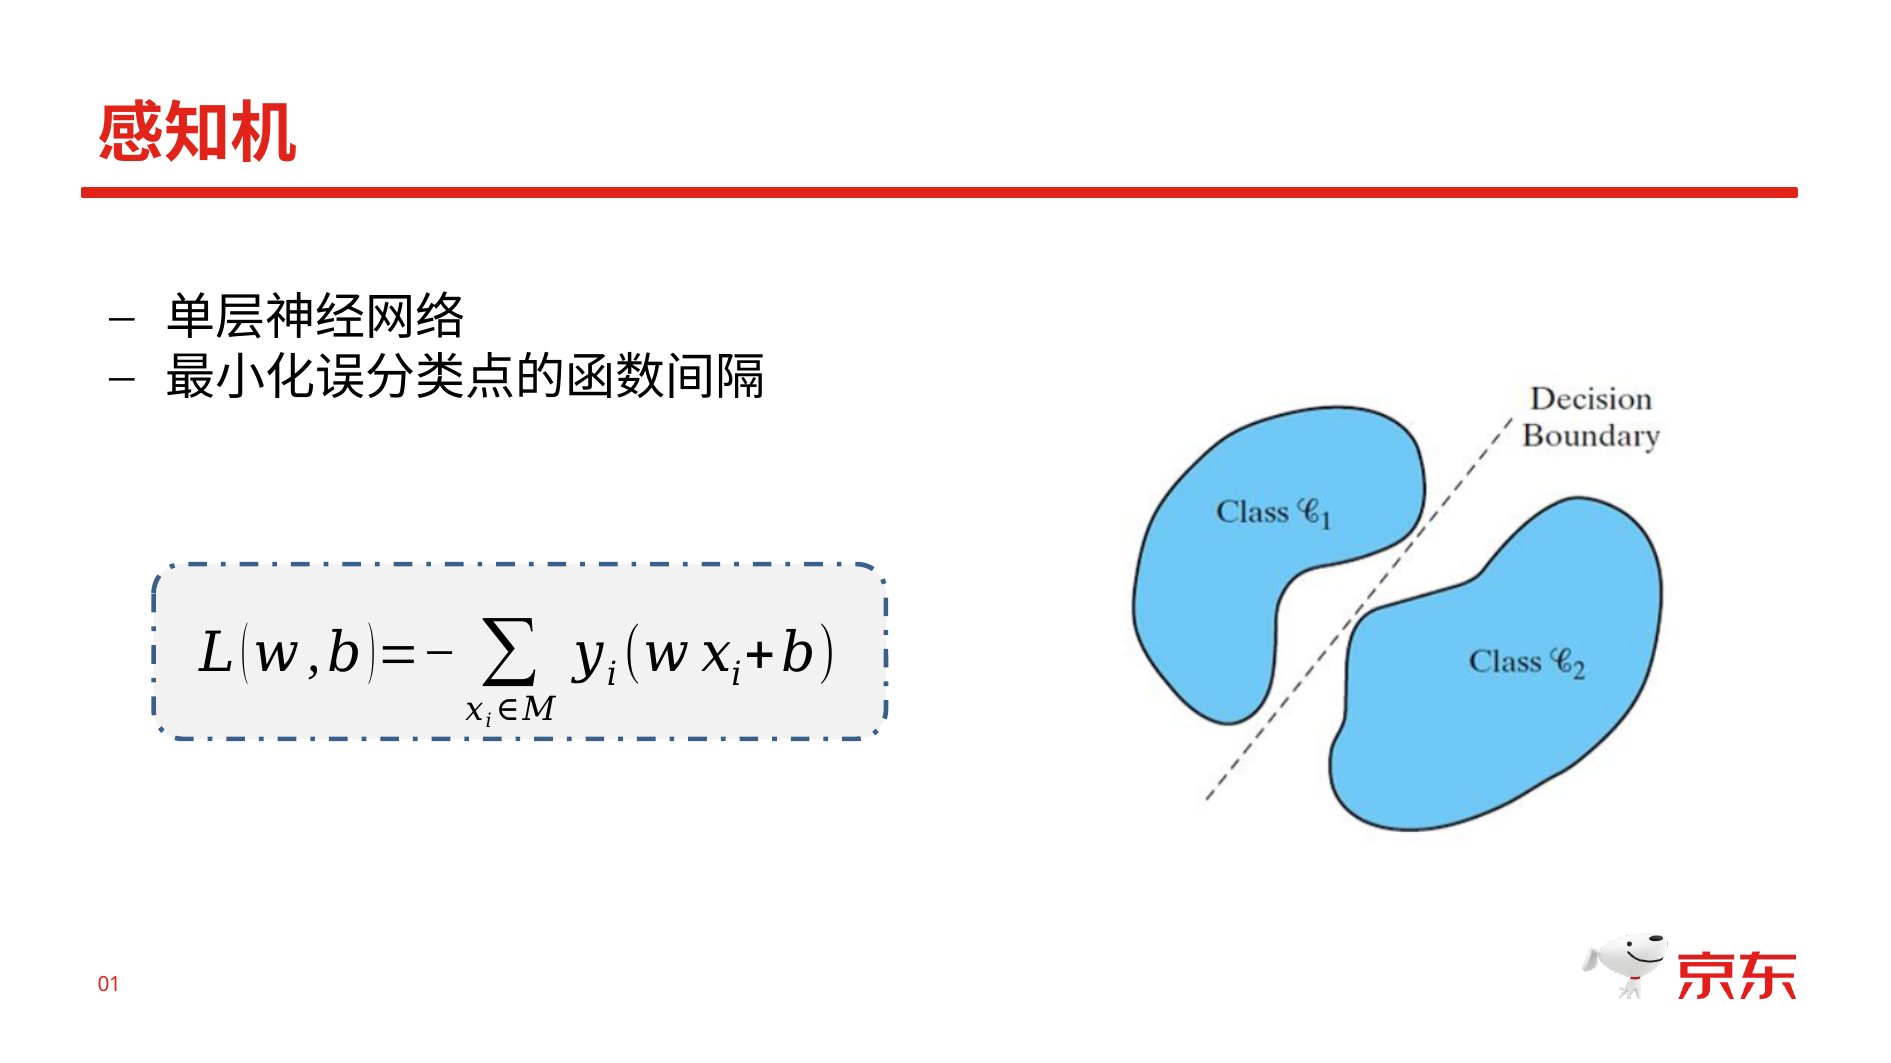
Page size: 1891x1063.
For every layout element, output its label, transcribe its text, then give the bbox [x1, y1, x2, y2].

text_box [151, 561, 889, 741]
list 01 [82, 963, 225, 1004]
picture [1582, 933, 1796, 999]
text_box 单层神经网络 最小化误分类点的函数间隔 [94, 277, 1594, 412]
picture [1121, 348, 1672, 842]
list 感知机 [82, 82, 1087, 189]
